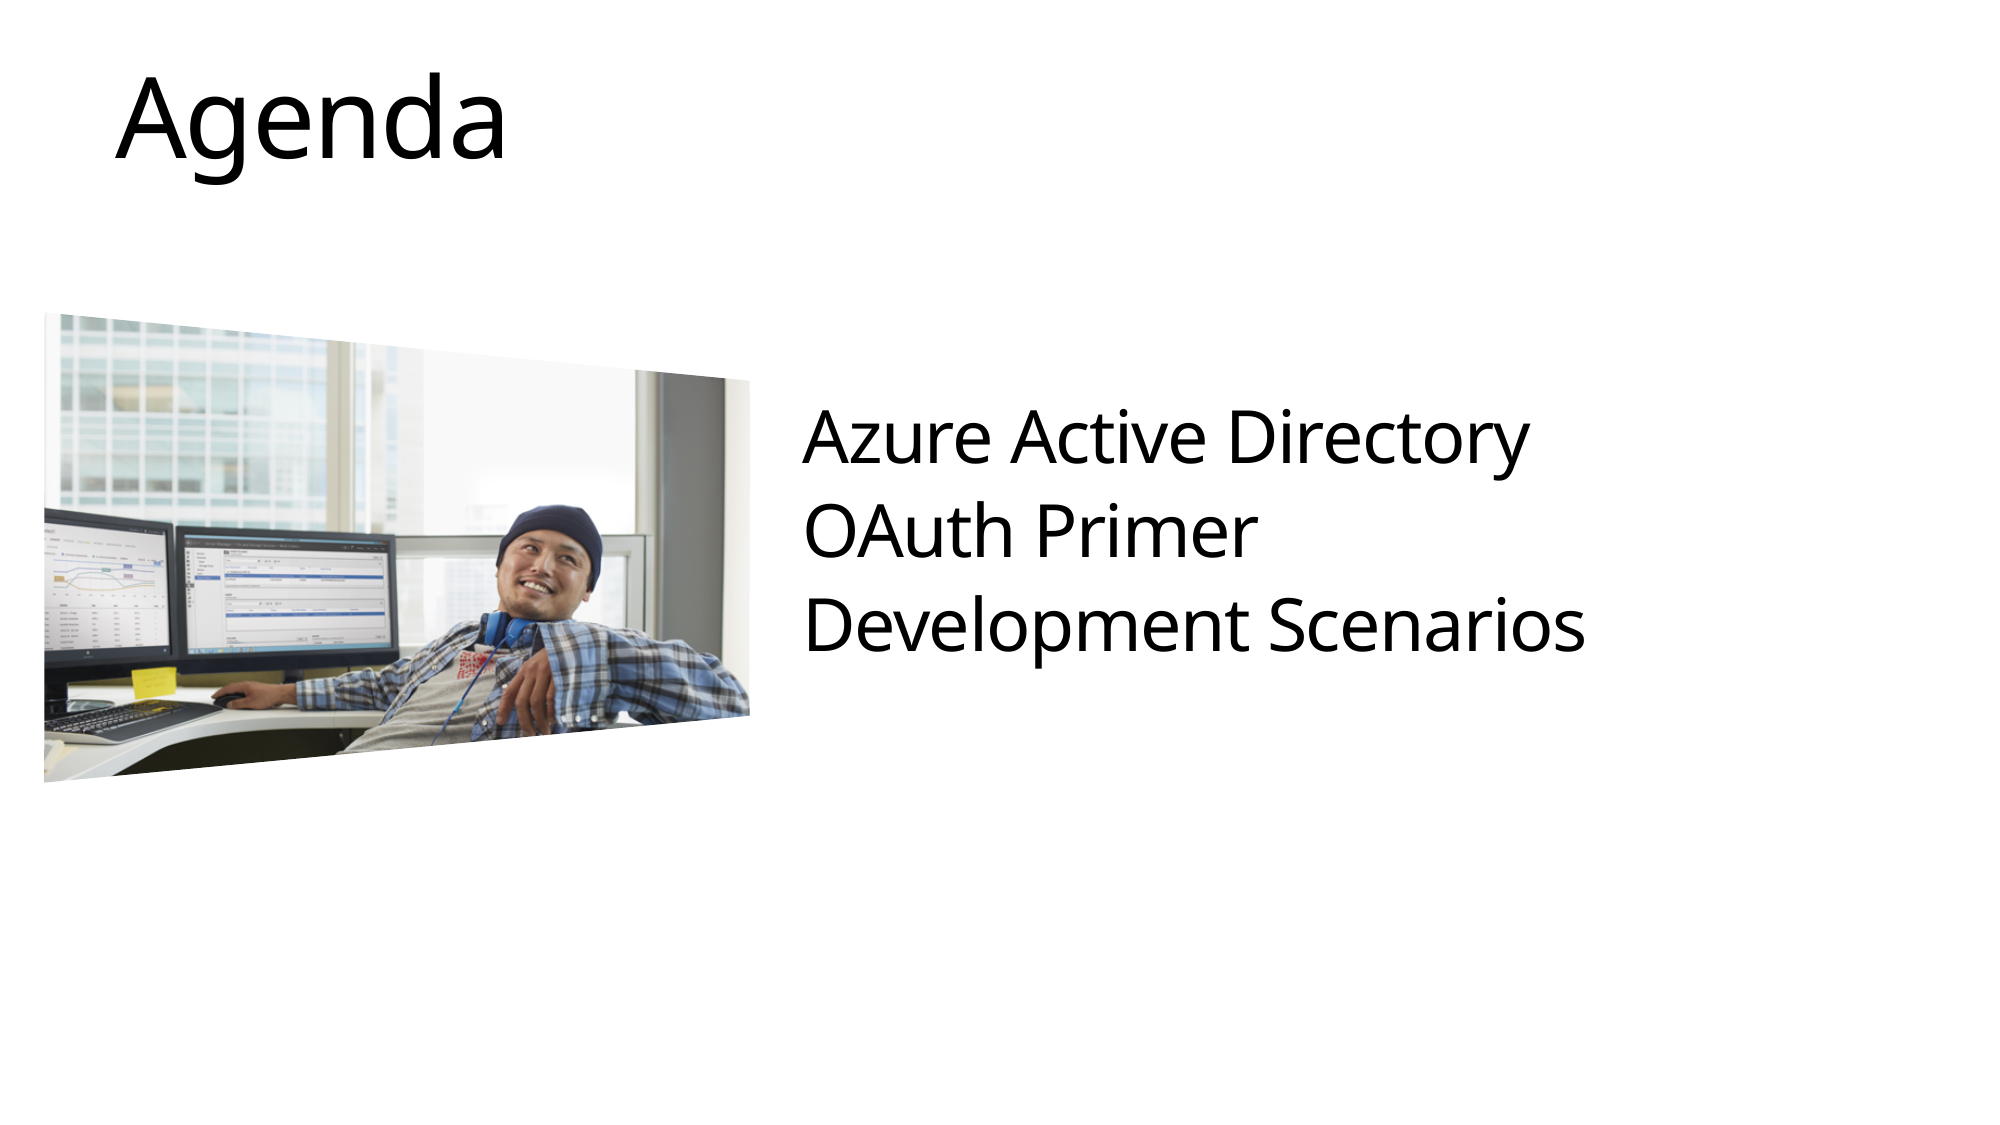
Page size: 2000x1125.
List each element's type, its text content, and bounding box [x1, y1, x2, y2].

list Azure Active Directory OAuth Primer Development Scenarios [772, 297, 1949, 771]
picture [43, 312, 751, 783]
title Agenda [85, 37, 1914, 161]
